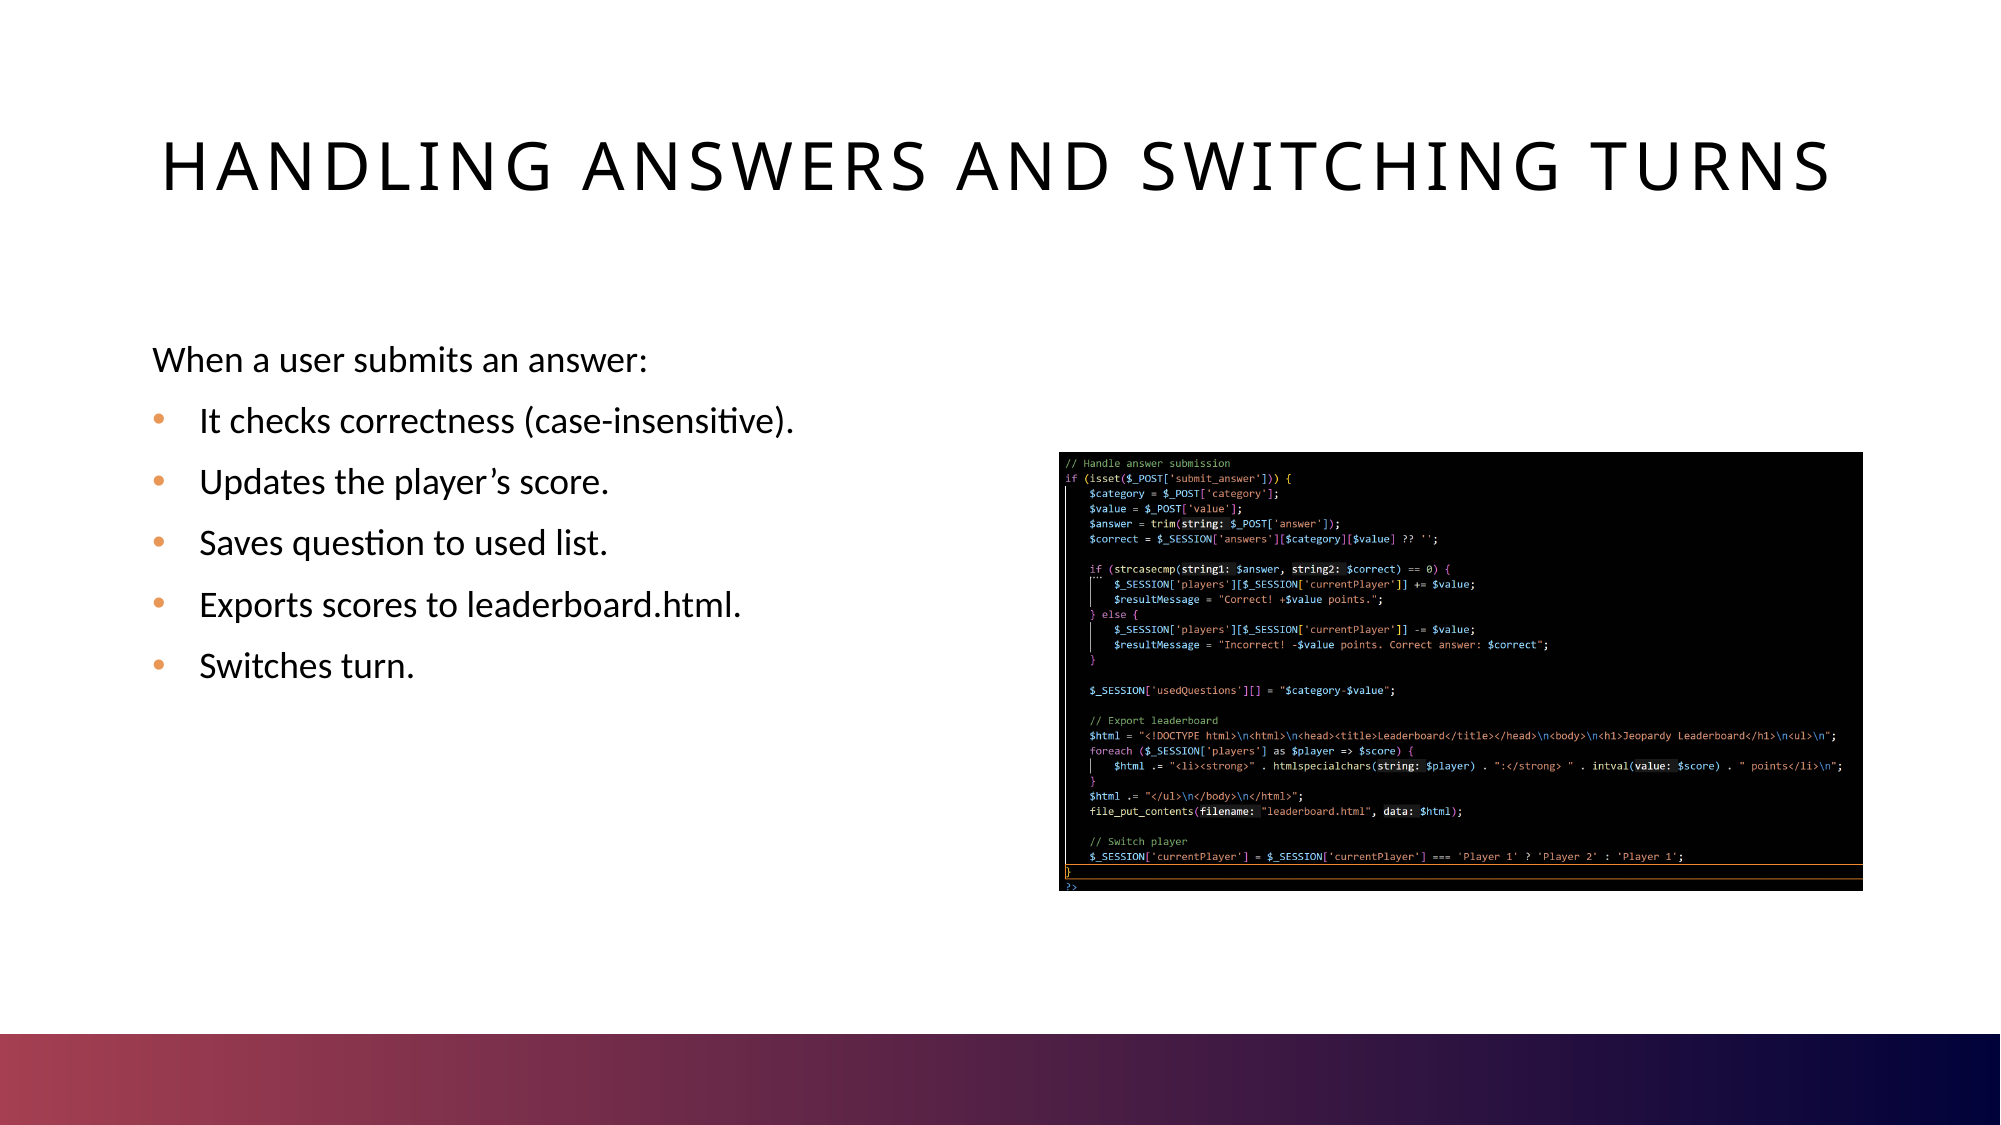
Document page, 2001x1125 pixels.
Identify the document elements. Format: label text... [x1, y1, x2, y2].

title Handling answers and switching turns [137, 60, 1863, 278]
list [1059, 451, 1863, 892]
text_box [0, 1033, 2000, 1125]
list When a user submits an answer: It checks correctness (case-insensitive). Updates the player’s score. Saves question to used list. Exports scores to leaderboard.html. Switches turn. [137, 332, 993, 1011]
